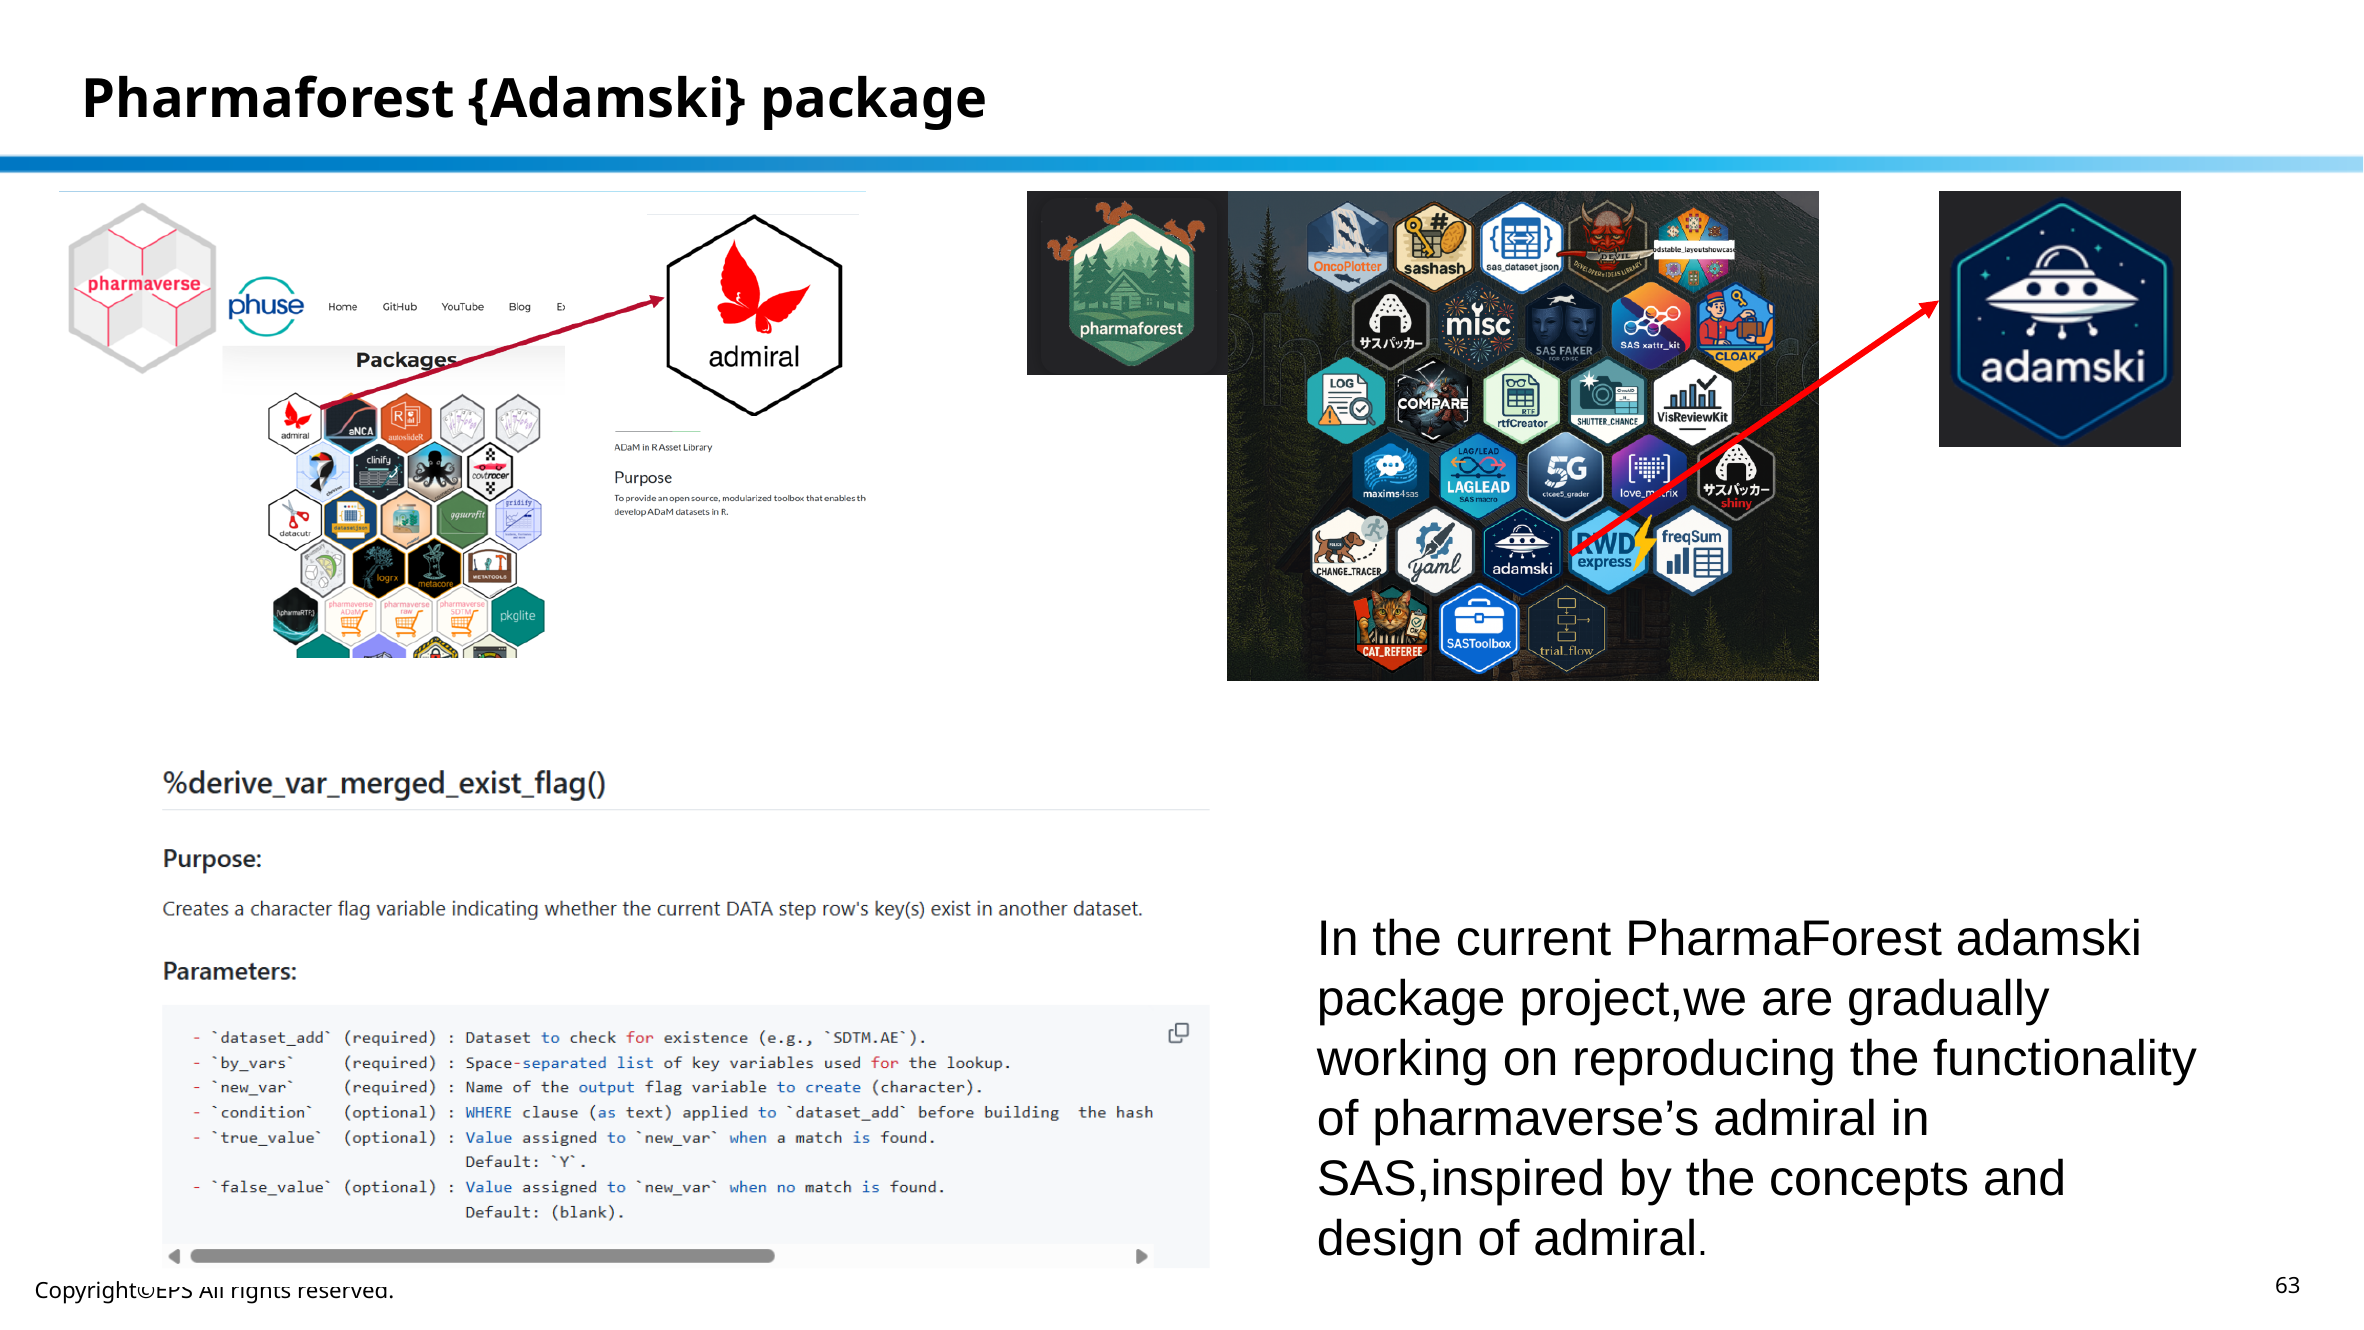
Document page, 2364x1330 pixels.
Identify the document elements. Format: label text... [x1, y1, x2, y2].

title Pharmaforest {Adamski} package [81, 44, 2282, 147]
slide_number 63 [2115, 1273, 2316, 1300]
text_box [1570, 300, 1940, 555]
text_box In the current PharmaForest adamski package project,we are gradually working on reproducing the functionality of pharmaverse’s admiral in SAS,inspired by the concepts and design of admiral. [1302, 898, 2227, 1274]
picture [0, 0, 2364, 1330]
